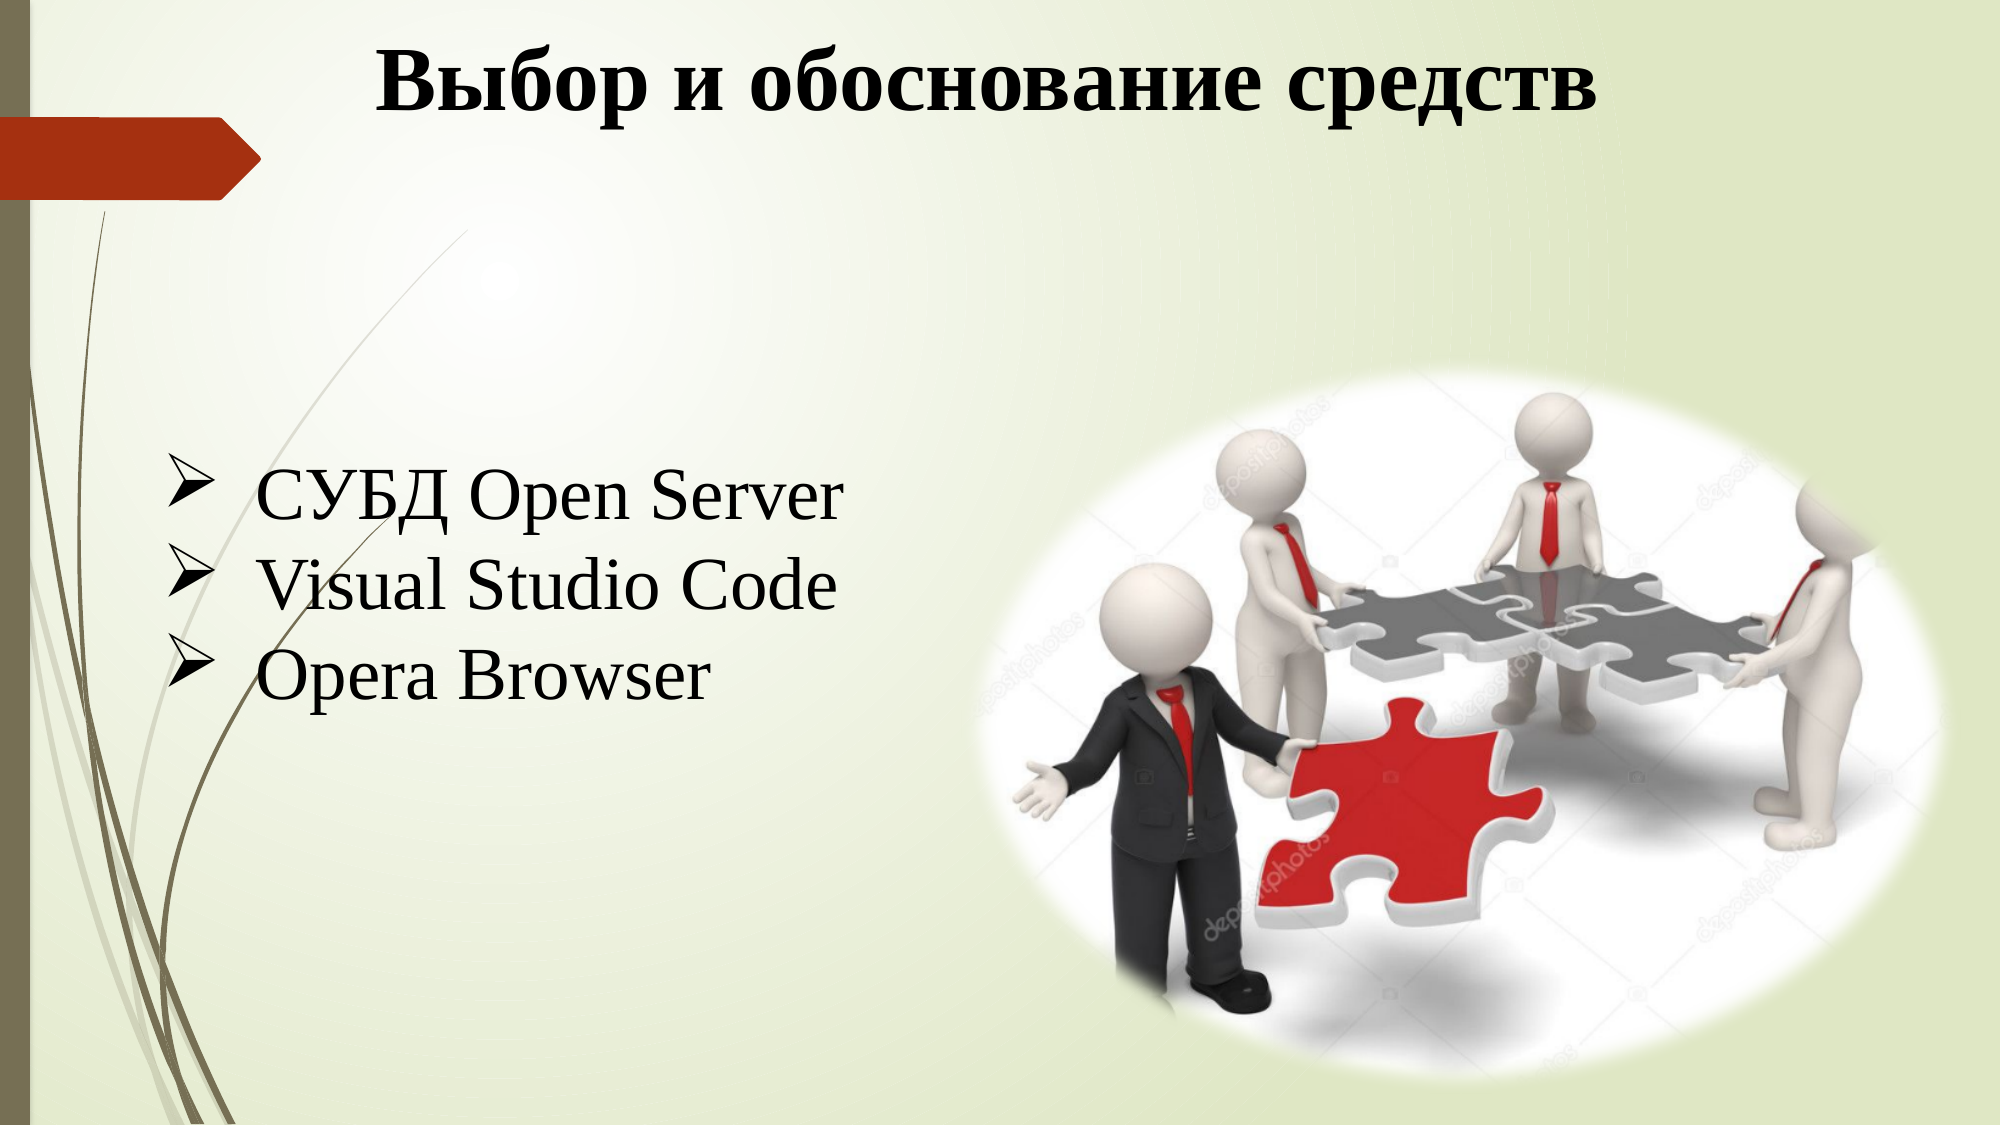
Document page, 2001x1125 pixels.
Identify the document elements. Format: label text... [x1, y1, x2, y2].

text_box Выбор и обоснование средств [360, 11, 1616, 137]
text_box СУБД Open Server Visual Studio Code Opera Browser [147, 436, 955, 722]
picture [960, 354, 1962, 1095]
